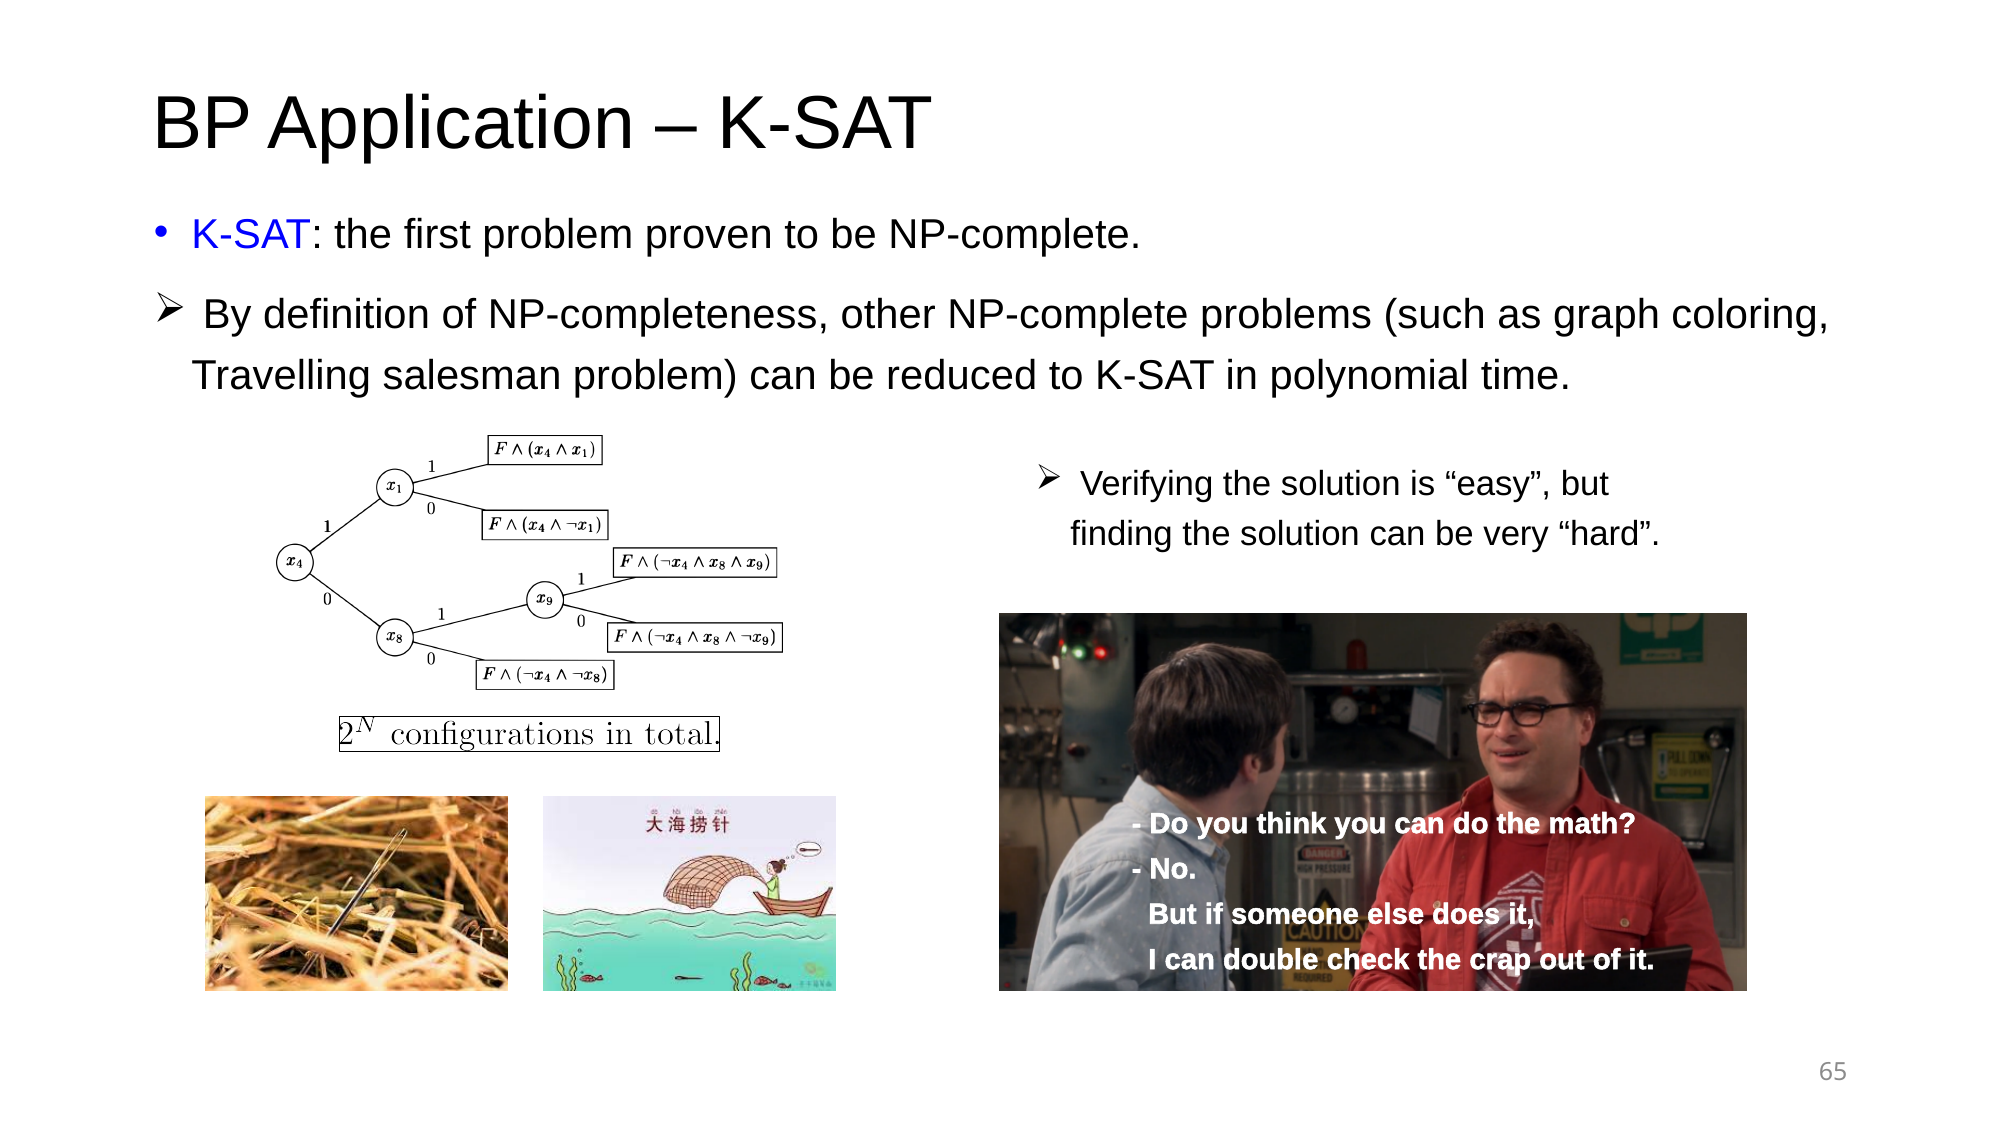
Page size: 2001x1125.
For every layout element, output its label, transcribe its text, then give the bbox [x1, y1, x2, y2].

text_box Verifying the solution is “easy”, but finding the solution can be very “hard”. [1020, 444, 1724, 601]
picture [205, 796, 508, 991]
picture [339, 716, 719, 751]
slide_number 65 [1412, 1042, 1863, 1103]
title BP Application – K-SAT [137, 59, 1863, 189]
picture [543, 796, 836, 991]
picture [276, 435, 783, 690]
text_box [999, 613, 1747, 991]
list K-SAT: the first problem proven to be NP-complete. By definition of NP-completeness, other NP-complete problems (such as graph coloring, Travelling salesman problem) can be reduced to K-SAT in polynomial time. [138, 188, 1863, 409]
